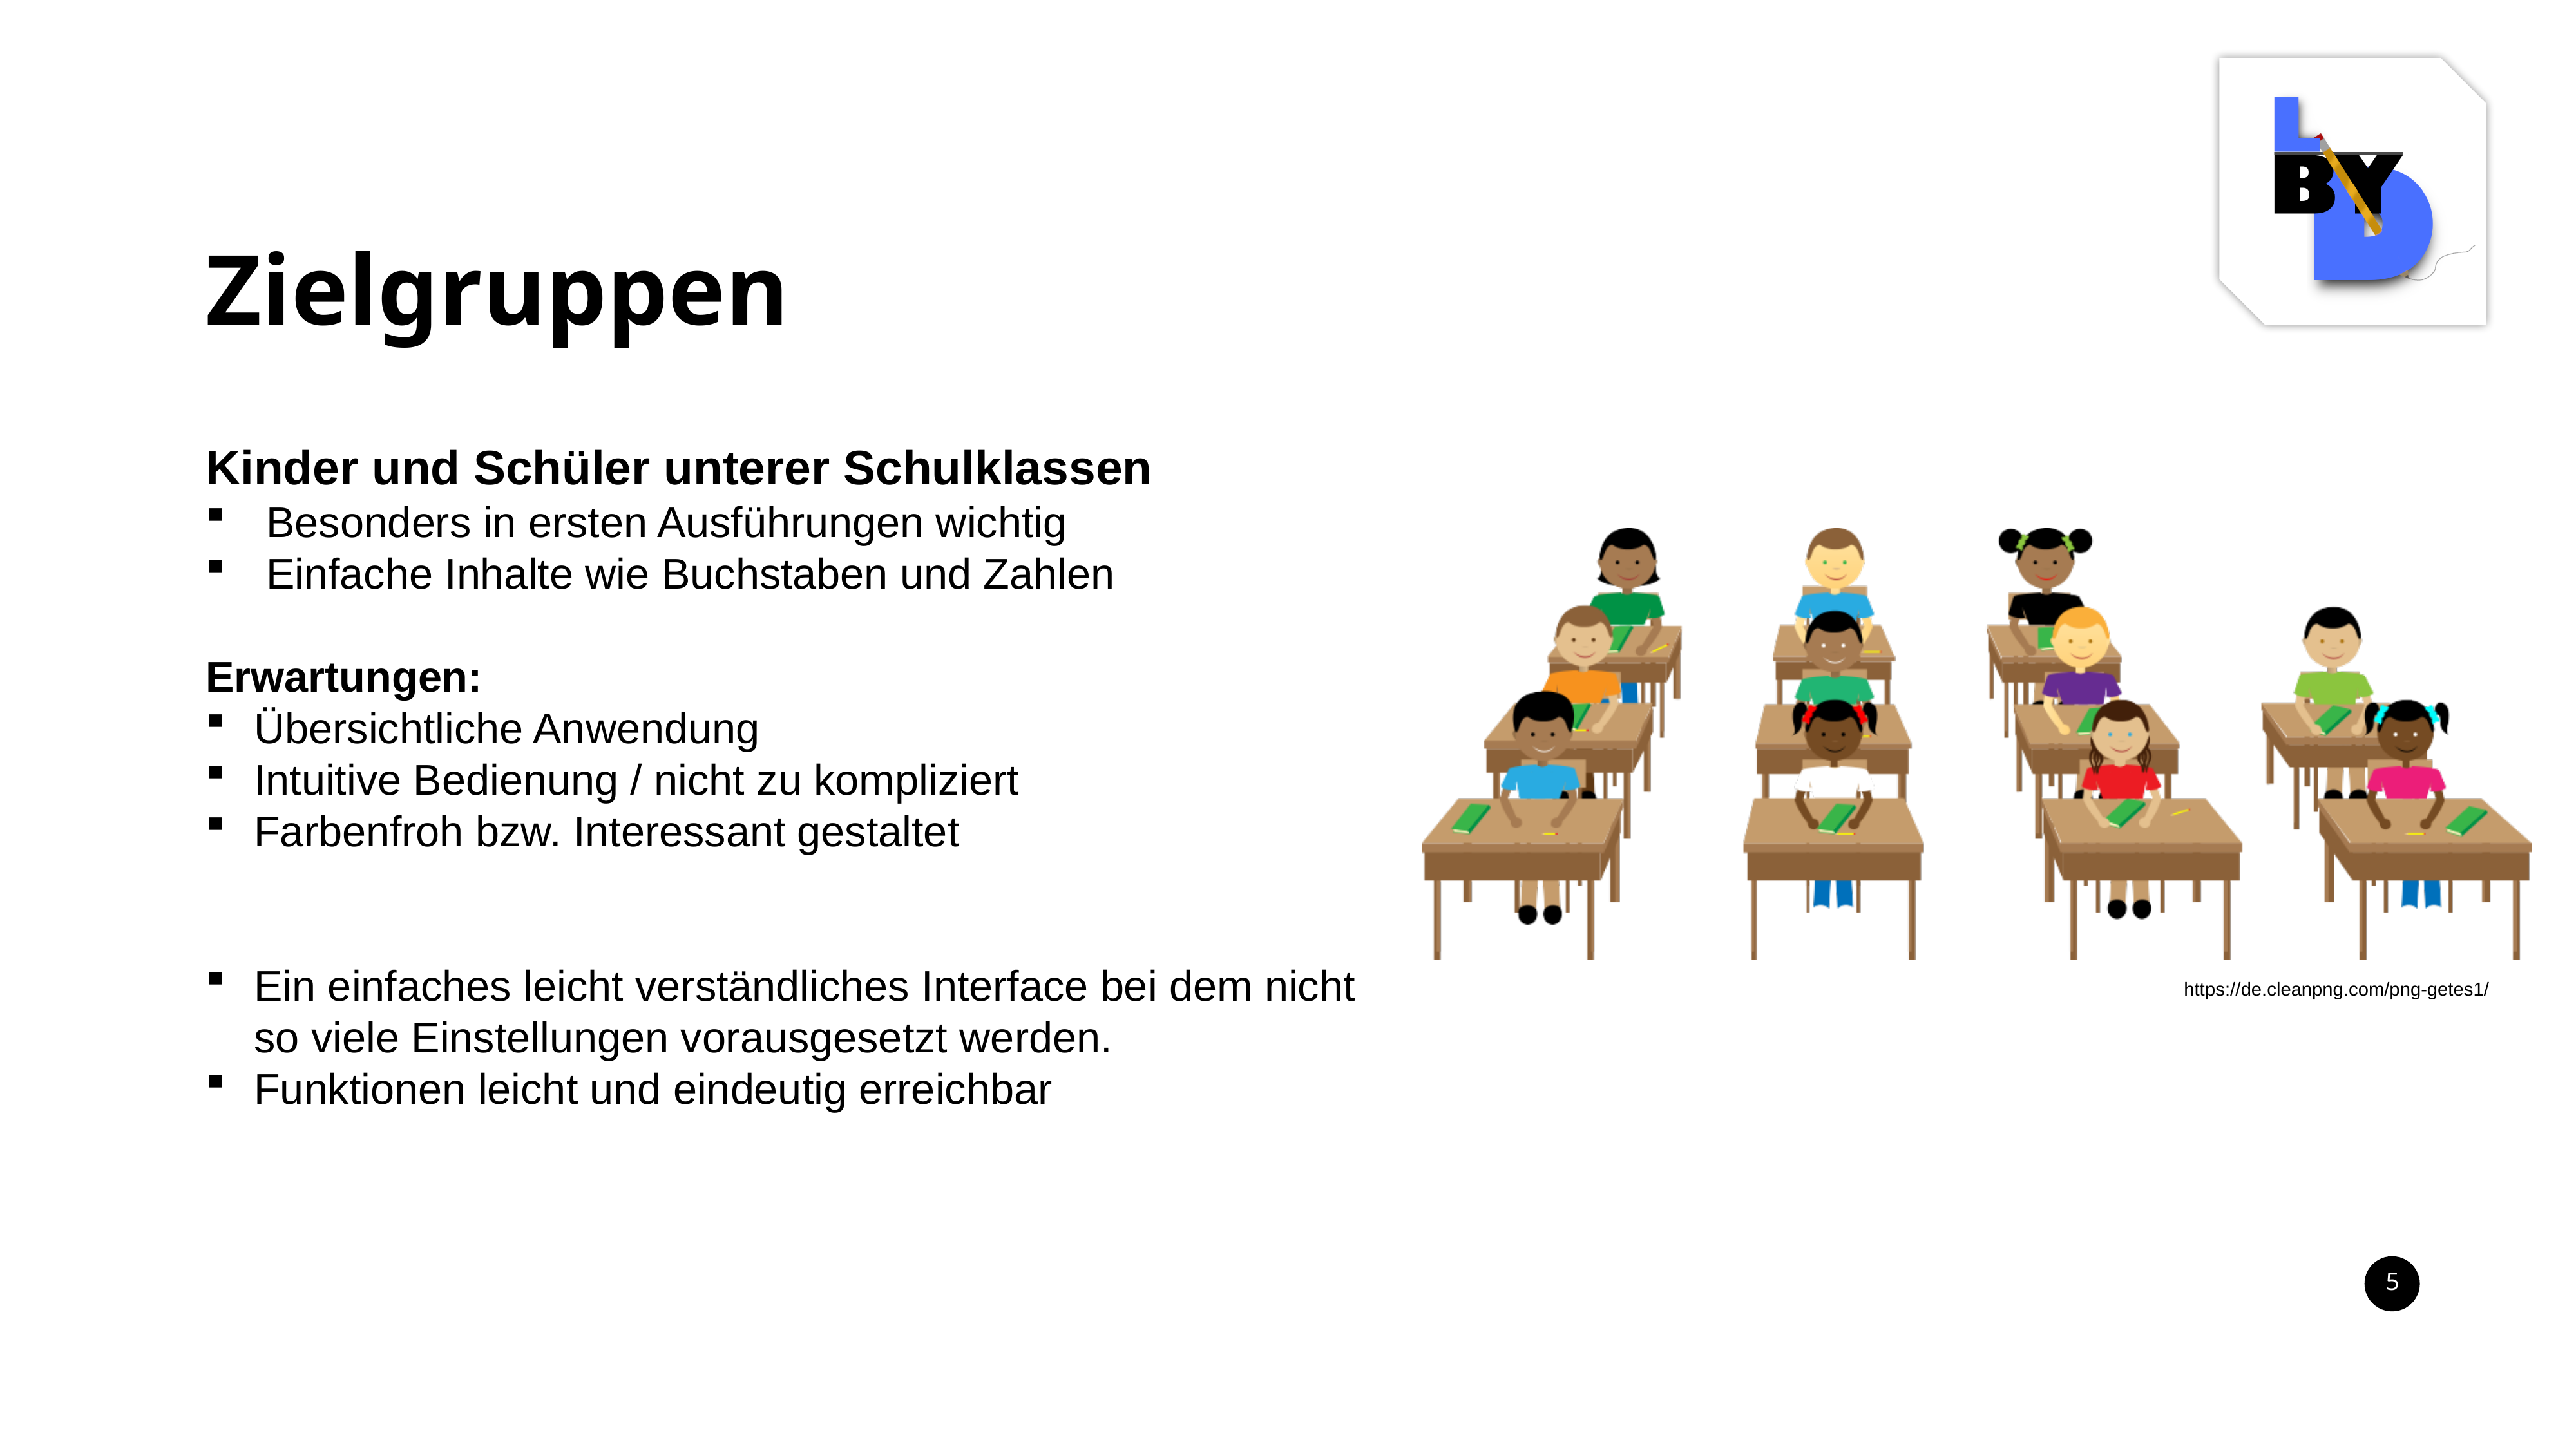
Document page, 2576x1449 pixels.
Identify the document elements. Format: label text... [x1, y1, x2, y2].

text_box https://de.cleanpng.com/png-getes1/ [2174, 972, 2576, 1005]
text_box Kinder und Schüler unterer Schulklassen Besonders in ersten Ausführungen wichtig Einfache Inhalte wie Buchstaben und Zahlen Erwartungen: Übersichtliche Anwendung Intuitive Bedienung / nicht zu kompliziert Farbenfroh bzw. Interessant gestaltet Ein einfaches leicht verständliches Interface bei dem nicht so viele Einstellungen vorausgesetzt werden. Funktionen leicht und eindeutig erreichbar [196, 431, 1423, 1243]
text_box Zielgruppen [196, 223, 1777, 350]
picture [2224, 62, 2482, 321]
picture [1422, 528, 2532, 960]
